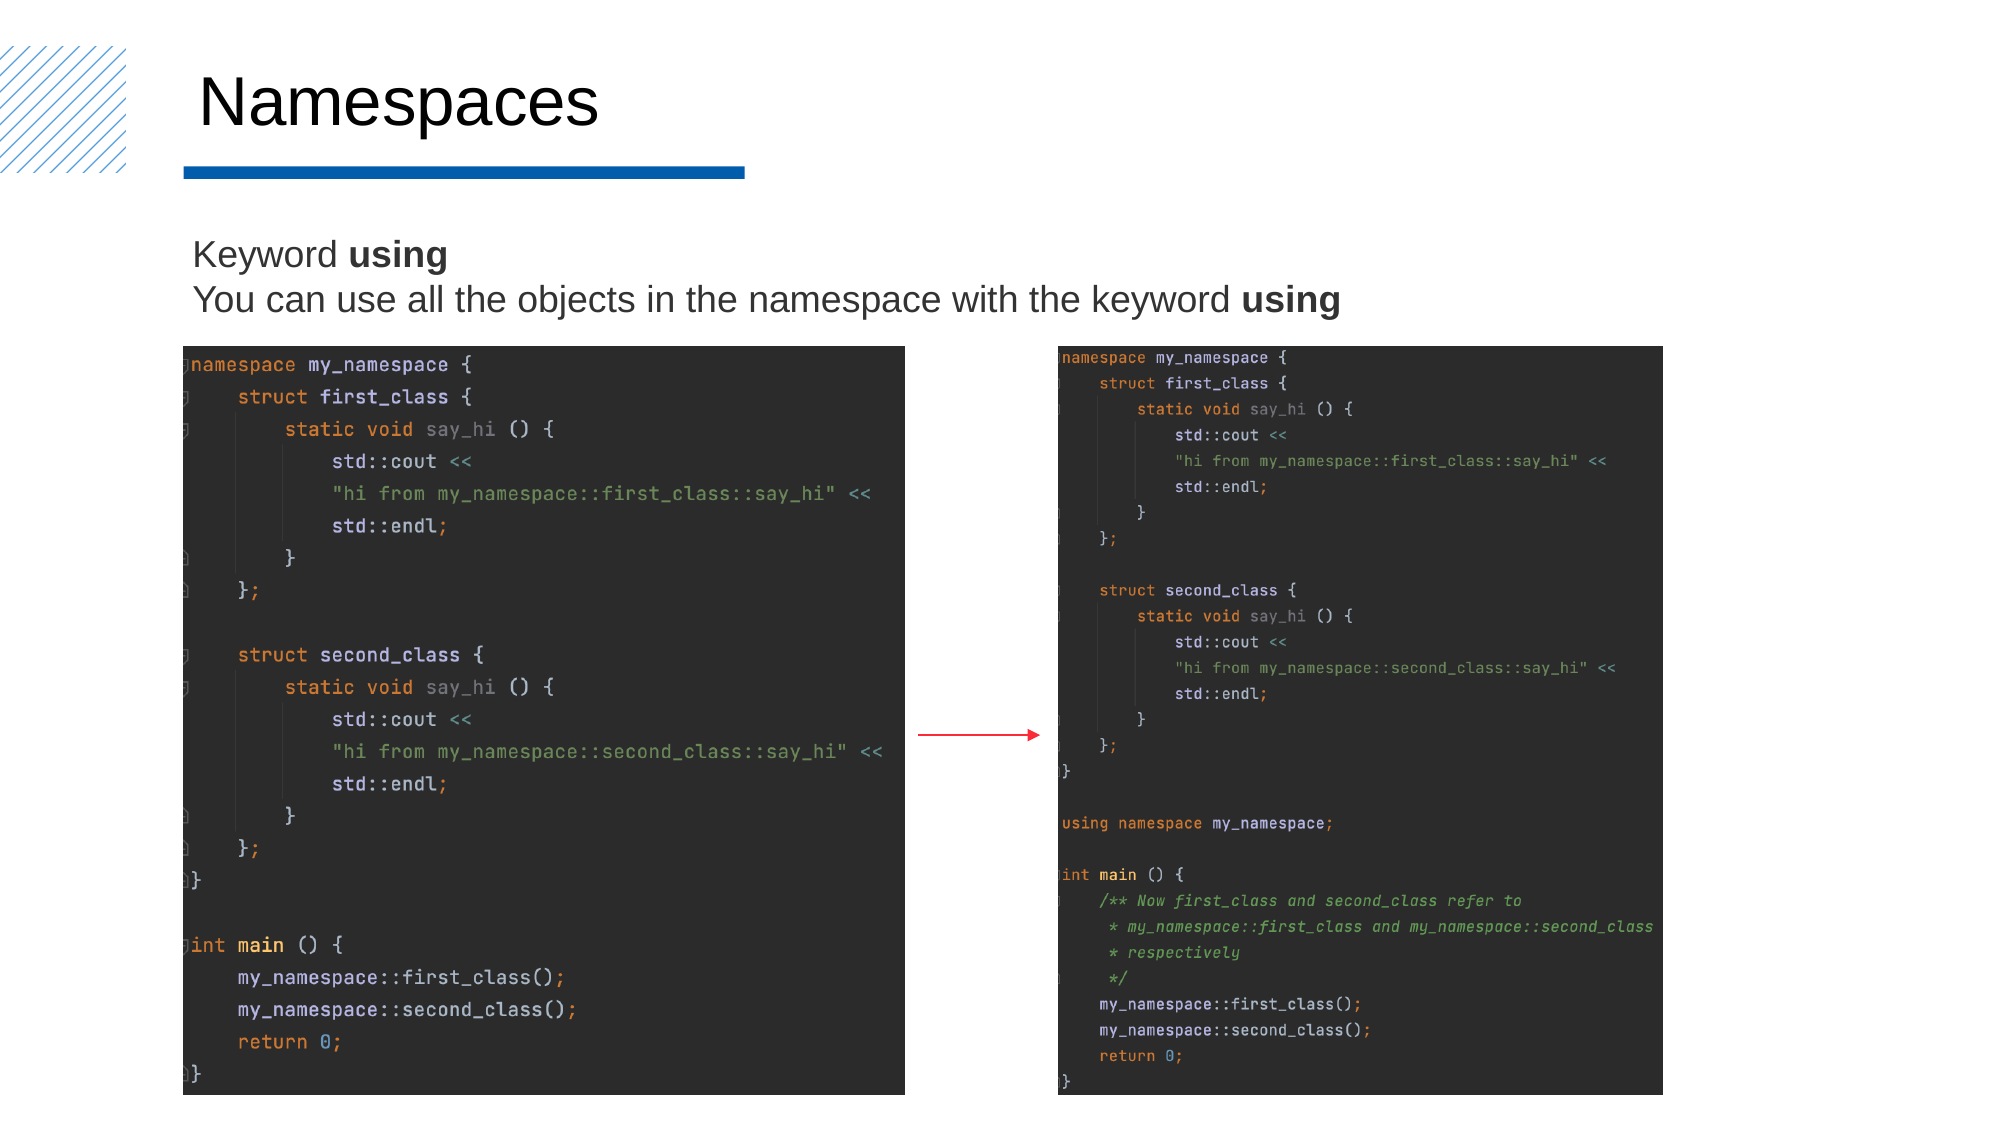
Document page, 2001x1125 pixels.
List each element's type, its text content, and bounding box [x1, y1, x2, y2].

picture [183, 346, 905, 1095]
picture [0, 46, 126, 173]
list Namespaces [183, 58, 1780, 149]
text_box Keyword using You can use all the objects in the namespace with the keyword using [184, 222, 1350, 328]
picture [1058, 346, 1664, 1095]
